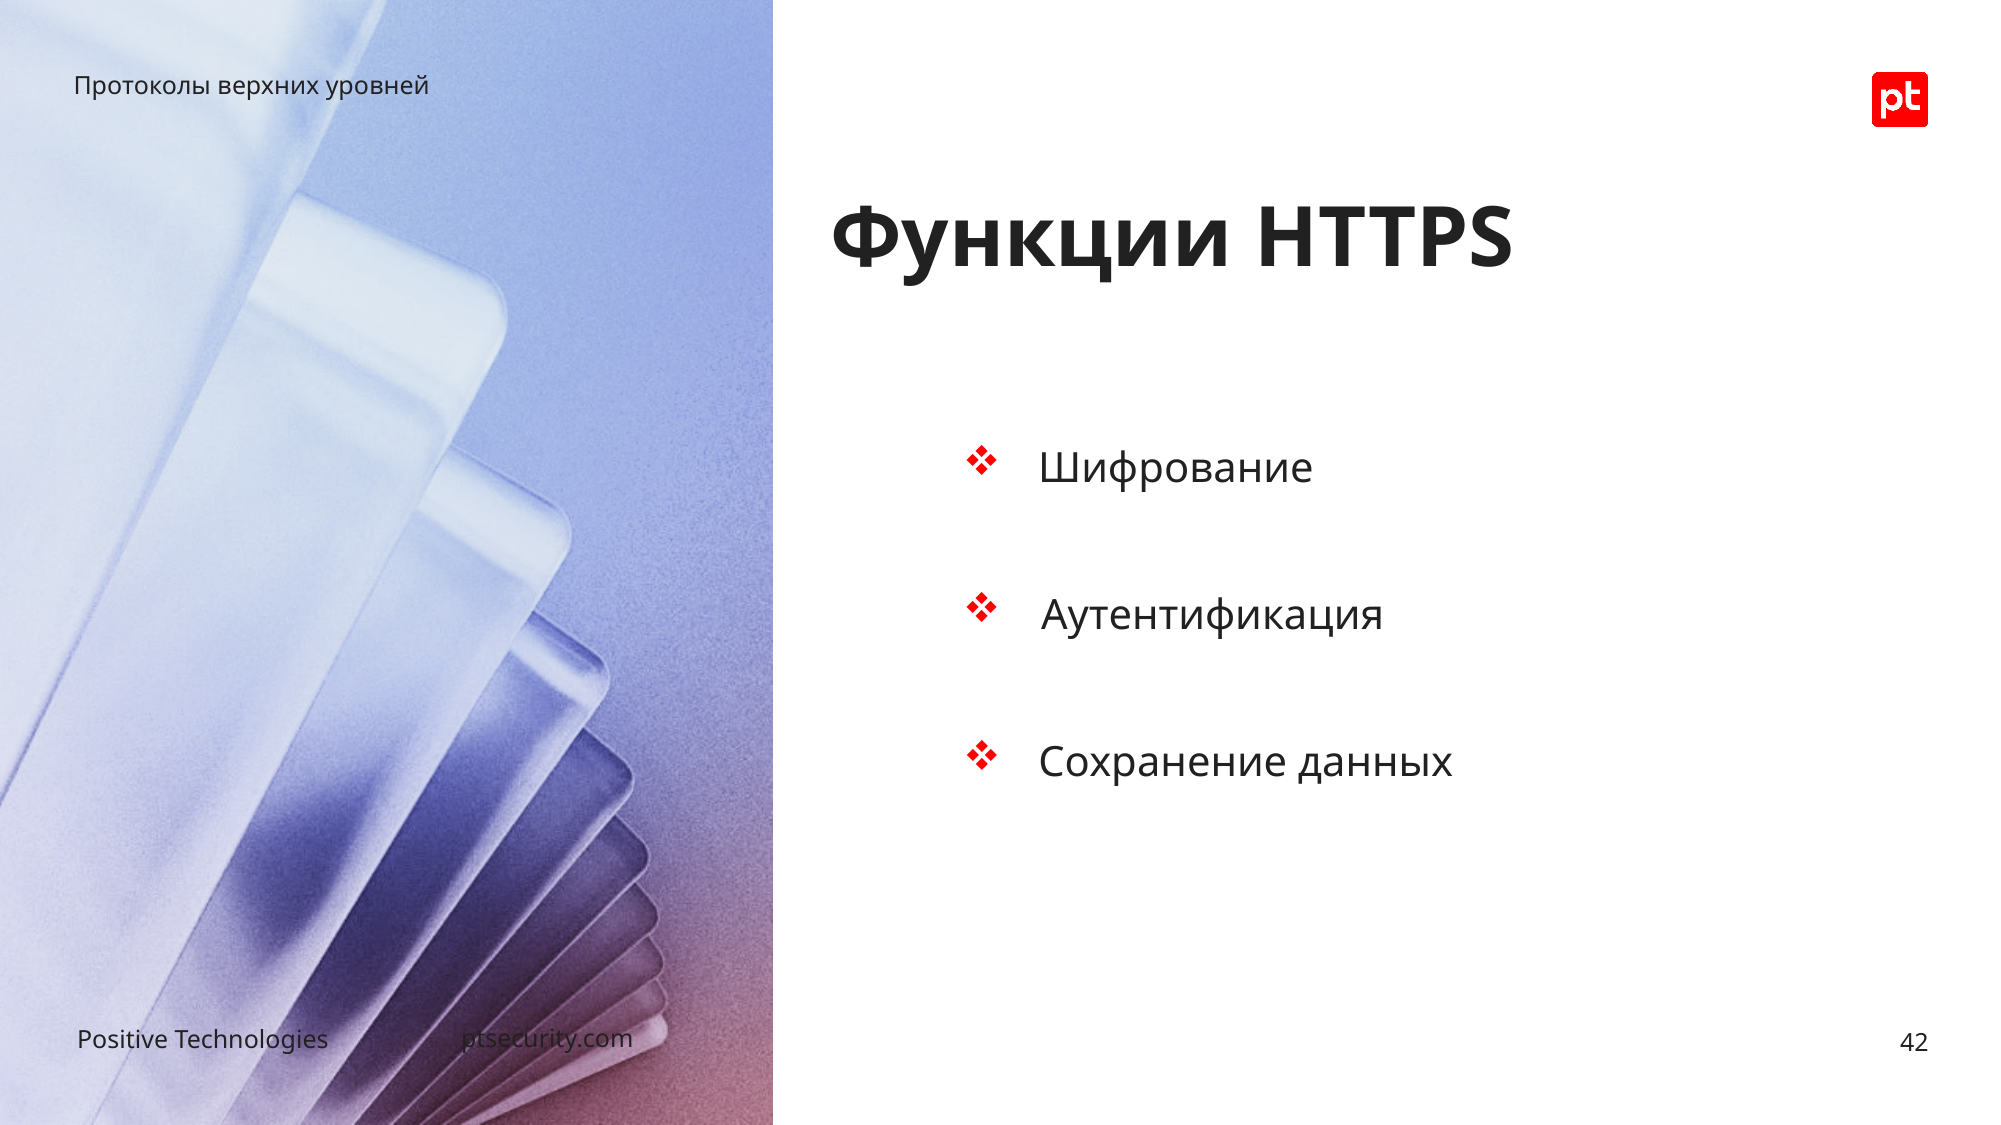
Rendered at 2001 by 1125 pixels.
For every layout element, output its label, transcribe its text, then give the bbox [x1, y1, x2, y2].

list Аутентификация [948, 580, 1944, 727]
list Протоколы верхних уровней [58, 54, 1609, 115]
list Шифрование [948, 432, 1944, 544]
picture [1872, 72, 1928, 127]
title Функции HTTPS [815, 175, 1944, 356]
list Сохранение данных [948, 727, 1944, 836]
slide_number 42 [1608, 1013, 1944, 1074]
picture [0, 0, 773, 1125]
